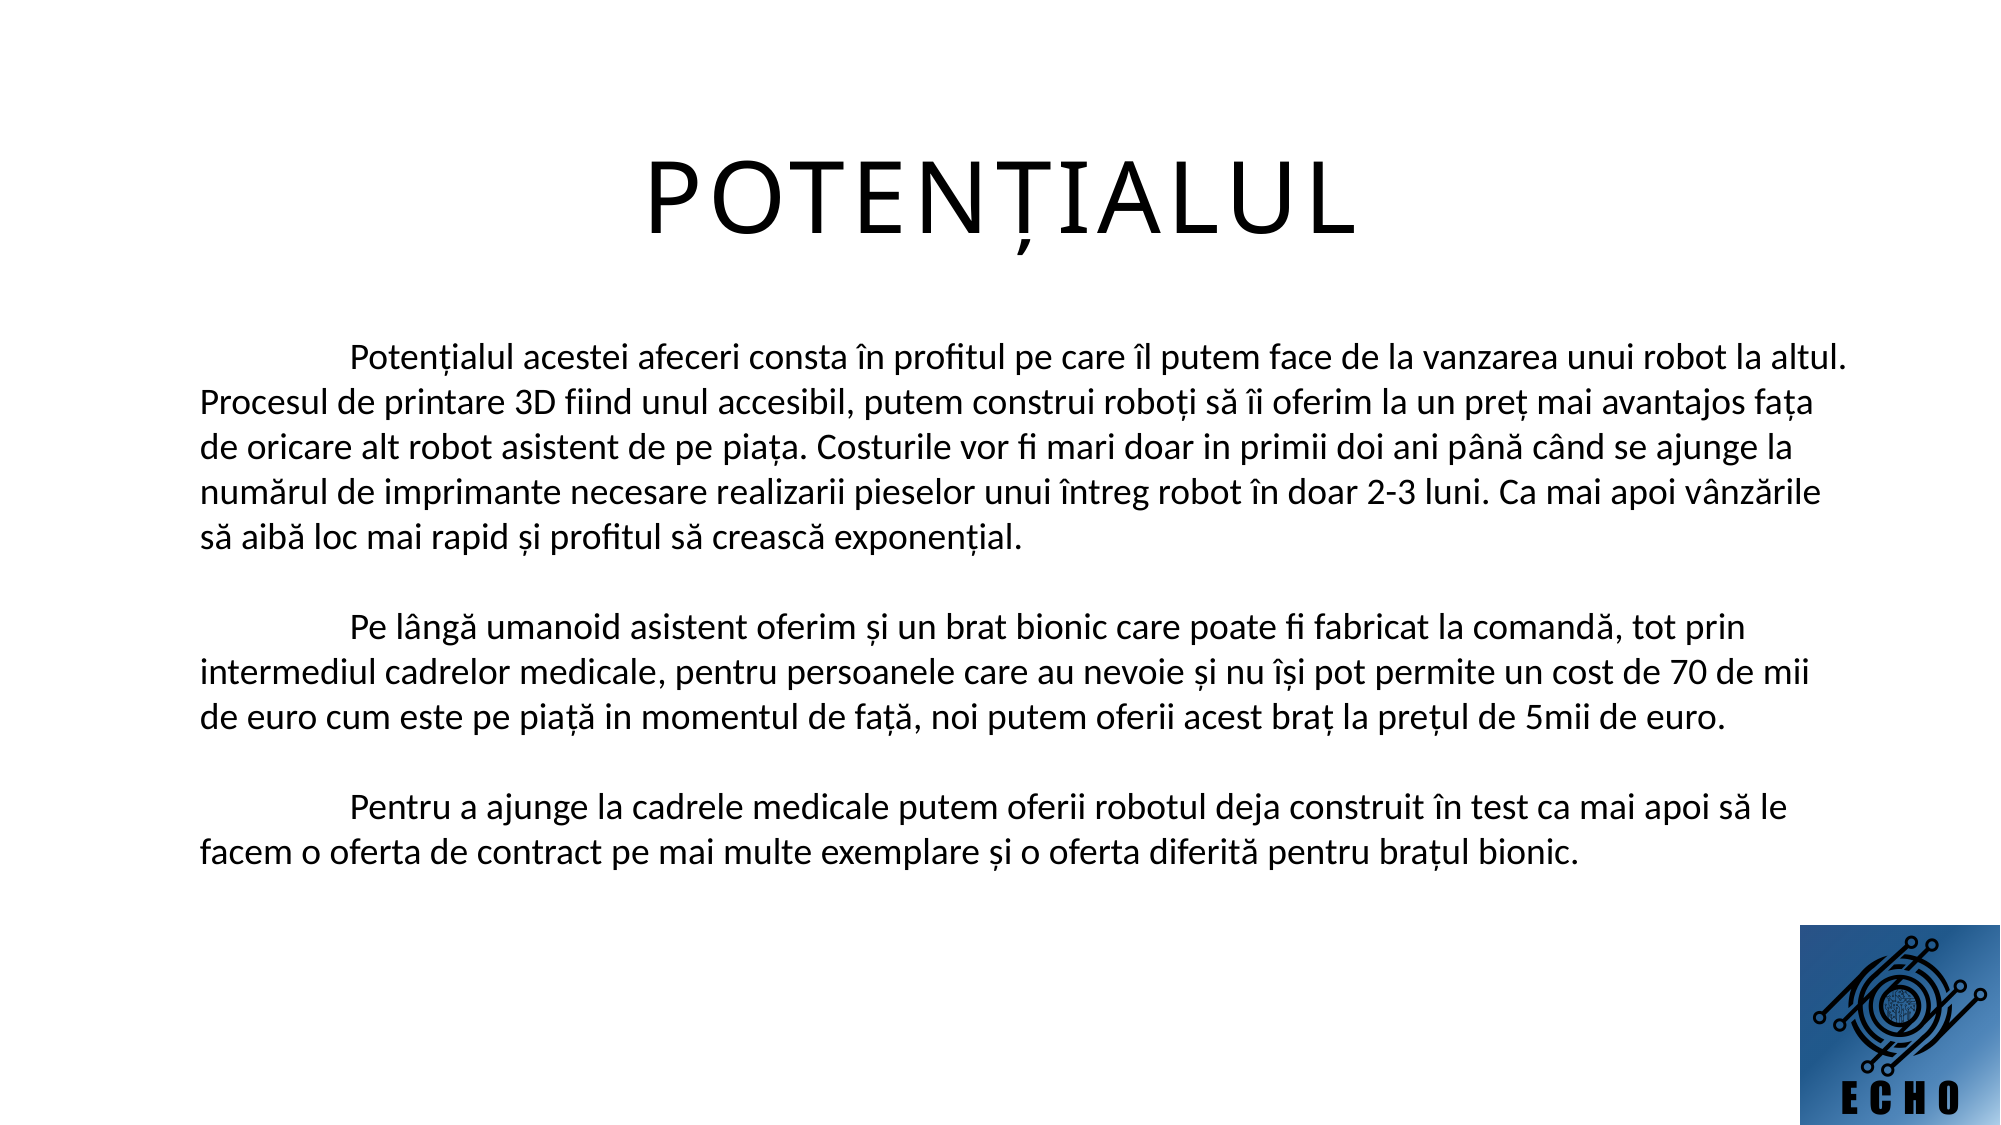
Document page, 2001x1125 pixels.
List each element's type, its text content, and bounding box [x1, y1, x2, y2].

picture [1800, 925, 2000, 1125]
text_box Potențialul acestei afeceri consta în profitul pe care îl putem face de la vanzarea unui robot la altul. Procesul de printare 3D fiind unul accesibil, putem construi roboți să îi oferim la un preț mai avantajos fața de oricare alt robot asistent de pe piața. Costurile vor fi mari doar in primii doi ani până când se ajunge la numărul de imprimante necesare realizarii pieselor unui întreg robot în doar 2-3 luni. Ca mai apoi vânzările să aibă loc mai rapid și profitul să crească exponențial. Pe lângă umanoid asistent oferim și un brat bionic care poate fi fabricat la comandă, tot prin intermediul cadrelor medicale, pentru persoanele care au nevoie și nu își pot permite un cost de 70 de mii de euro cum este pe piață in momentul de față, noi putem oferii acest braț la prețul de 5mii de euro. Pentru a ajunge la cadrele medicale putem oferii robotul deja construit în test ca mai apoi să le facem o oferta de contract pe mai multe exemplare și o oferta diferită pentru brațul bionic. [184, 324, 1865, 880]
title Potențialul [97, 125, 1903, 262]
